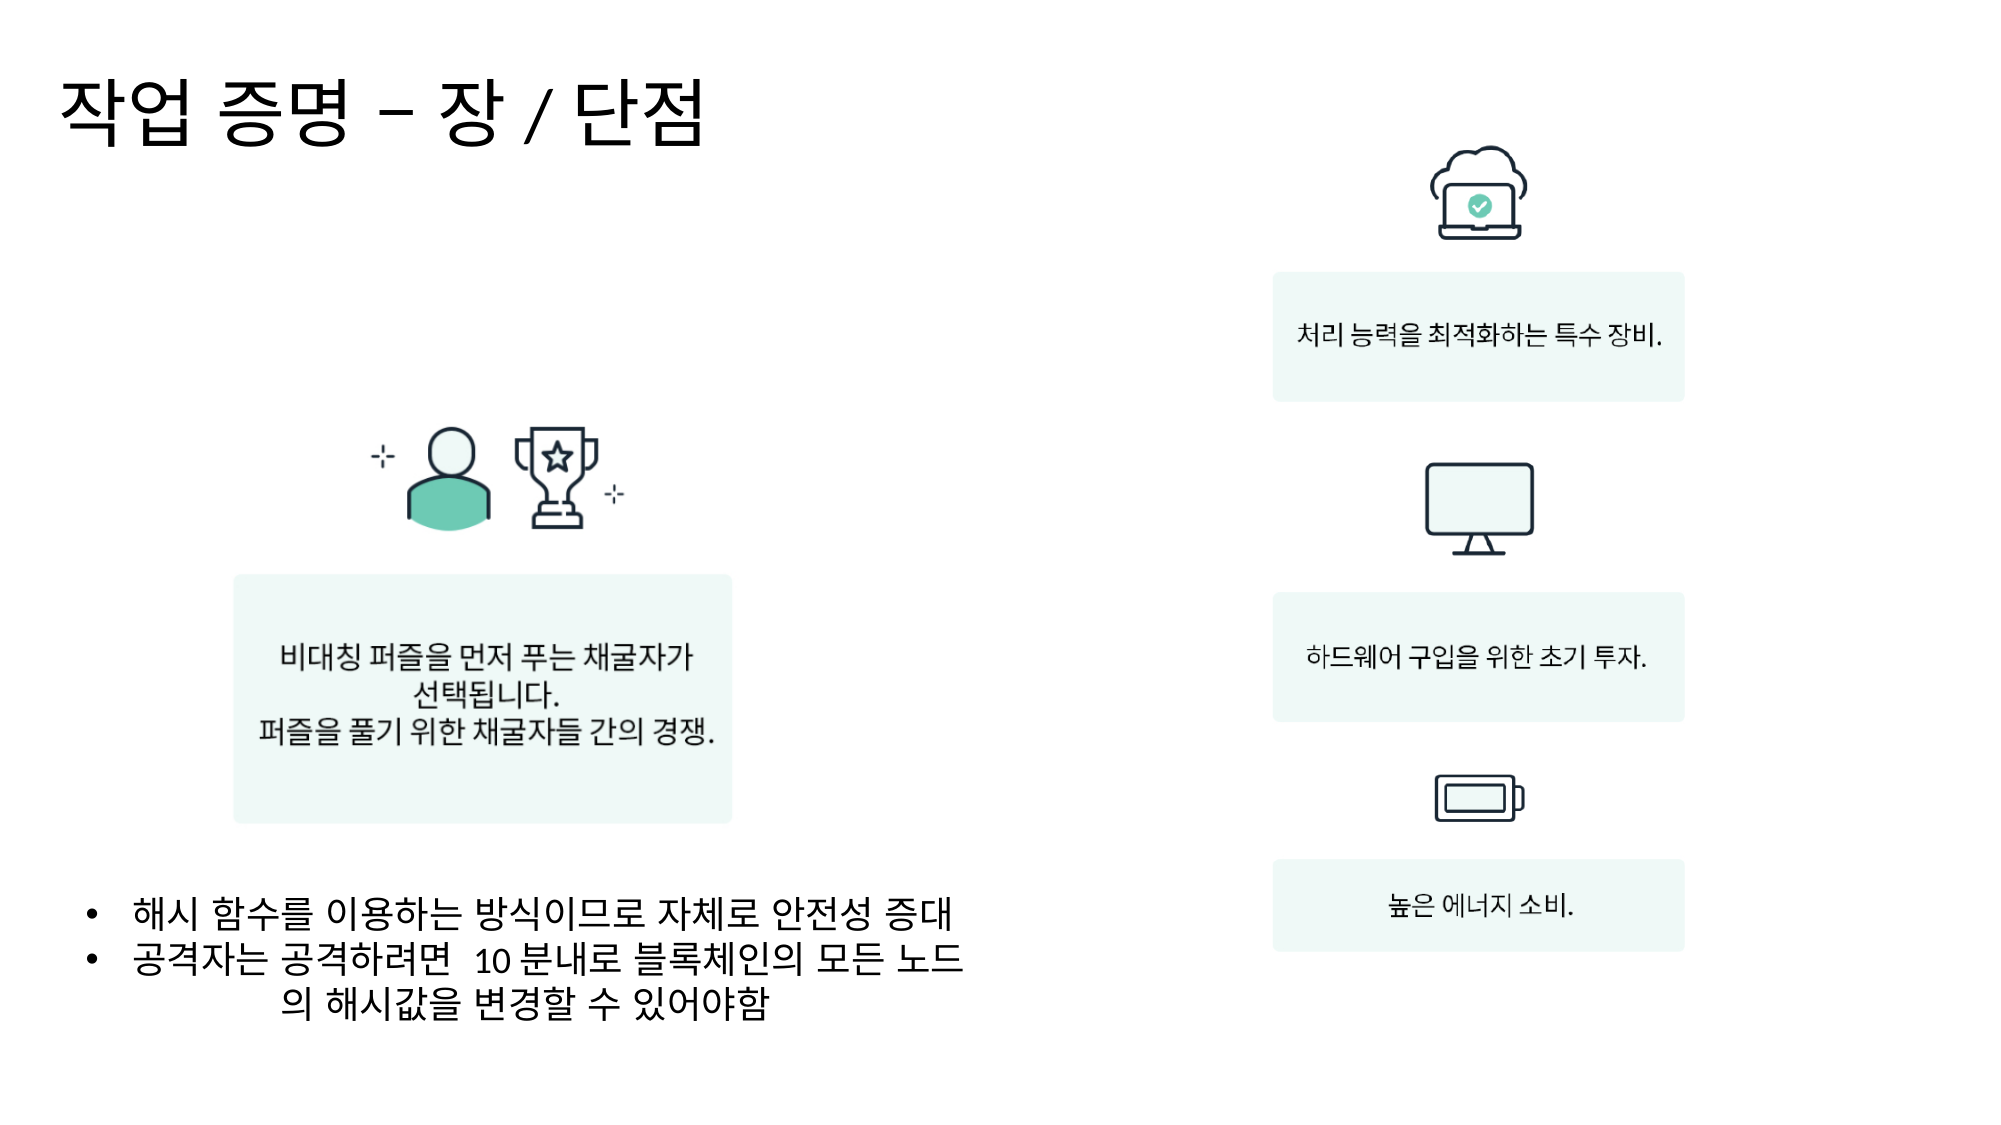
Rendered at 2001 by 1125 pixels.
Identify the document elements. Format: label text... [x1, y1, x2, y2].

picture [213, 407, 756, 858]
text_box 작업 증명 – 장/단점 [43, 59, 724, 165]
picture [1244, 116, 1718, 976]
text_box 해시 함수를 이용하는 방식이므로 자체로 안전성 증대 공격자는 공격하려면 10분내로 블록체인의 모든 노드 의 해시값을 변경할 수 있어야함 [70, 883, 981, 1034]
